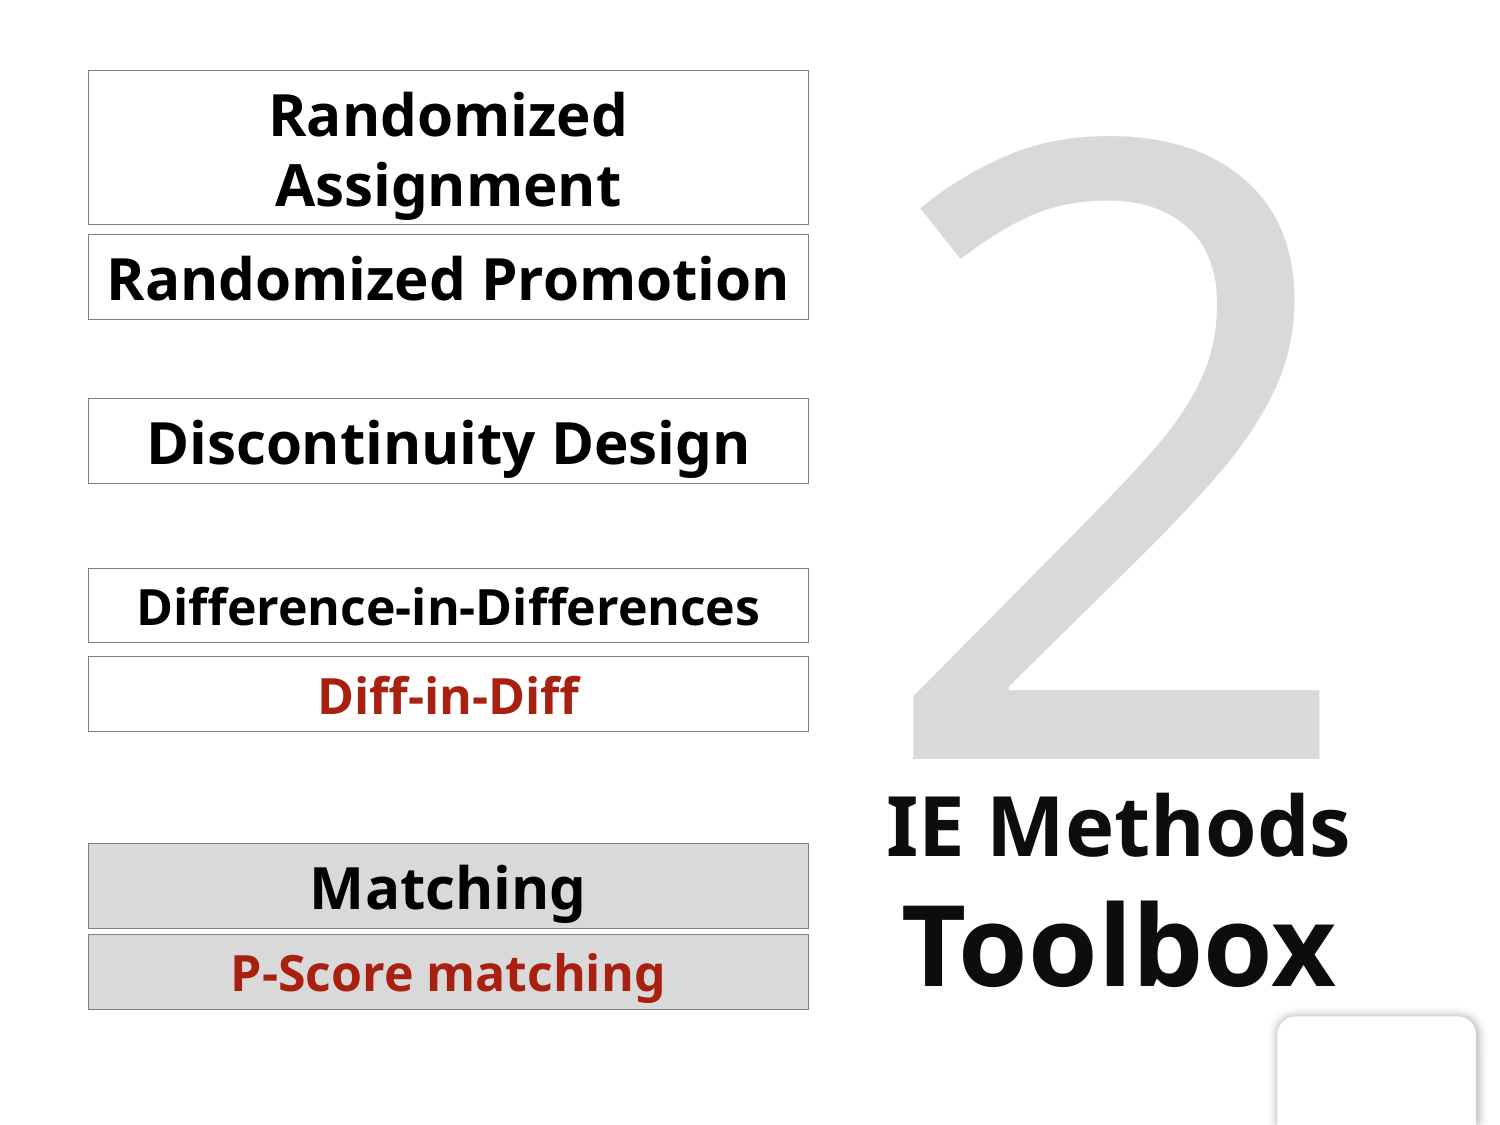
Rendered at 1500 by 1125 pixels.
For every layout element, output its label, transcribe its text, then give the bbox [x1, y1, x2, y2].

text_box P-Score matching [88, 934, 809, 1010]
text_box Randomized Assignment [88, 70, 809, 225]
text_box Difference-in-Differences [88, 568, 809, 643]
text_box IE Methods Toolbox [796, 756, 1442, 1017]
text_box Randomized Promotion [88, 234, 809, 320]
text_box Diff-in-Diff [88, 656, 809, 732]
text_box Matching [88, 843, 809, 929]
text_box 2 [858, 0, 1380, 756]
text_box Discontinuity Design [88, 398, 809, 484]
